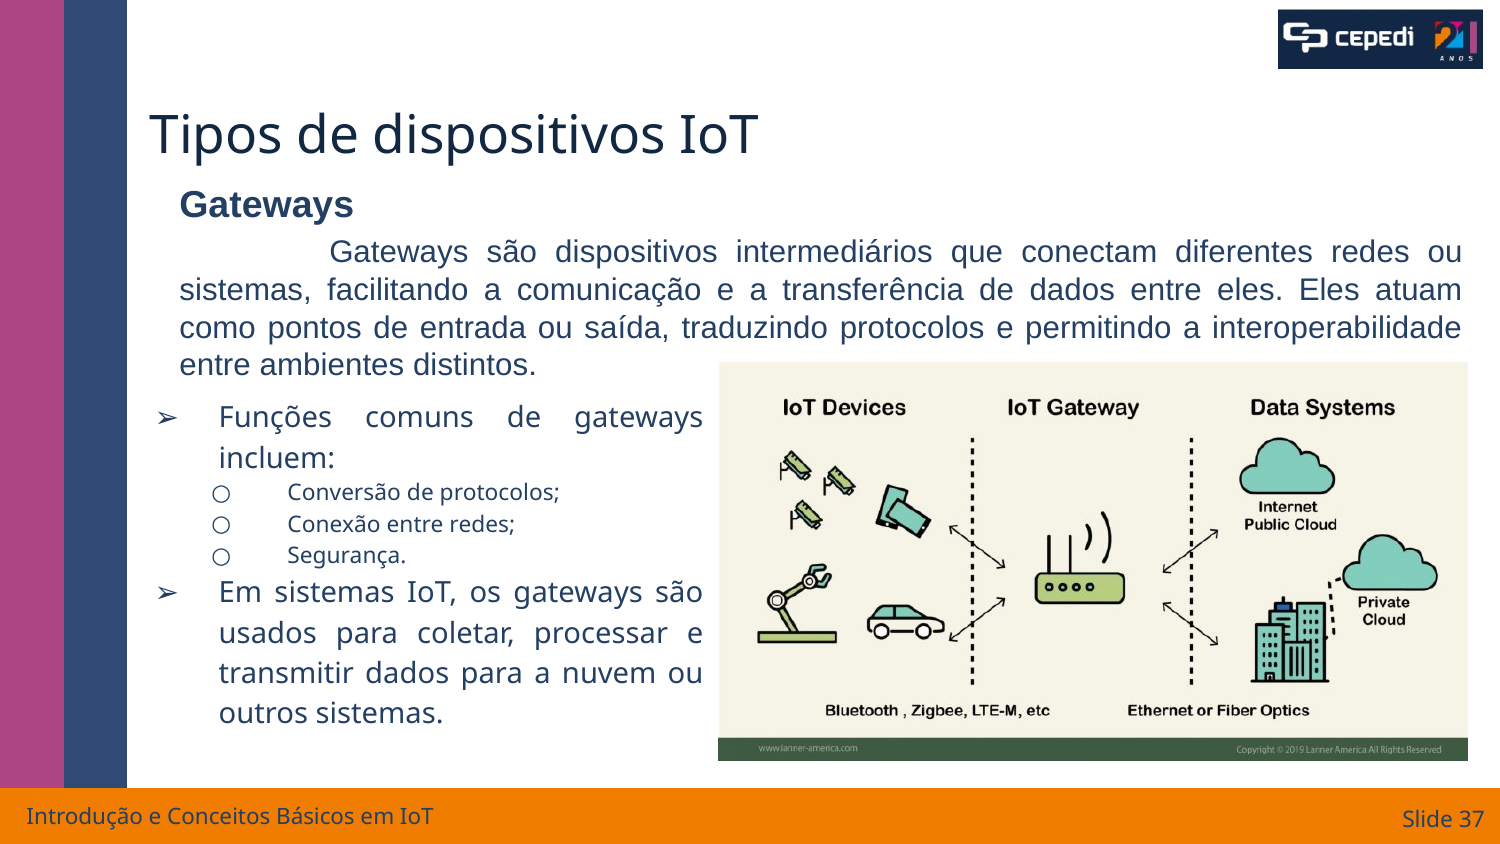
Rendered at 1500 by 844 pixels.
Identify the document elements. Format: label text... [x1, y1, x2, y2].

subtitle Introdução e Conceitos Básicos em IoT [11, 782, 677, 844]
picture [0, 0, 1500, 844]
slide_number Slide ‹#› [1277, 789, 1500, 844]
title Tipos de dispositivos IoT [134, 85, 1339, 180]
list Funções comuns de gateways incluem: Conversão de protocolos; Conexão entre redes; Segurança. Em sistemas IoT, os gateways são usados para coletar, processar e transmitir dados para a nuvem ou outros sistemas. [134, 378, 713, 746]
text_box Gateways Gateways são dispositivos intermediários que conectam diferentes redes ou sistemas, facilitando a comunicação e a transferência de dados entre eles. Eles atuam como pontos de entrada ou saída, traduzindo protocolos e permitindo a interoperabilidade entre ambientes distintos. [164, 164, 1480, 379]
